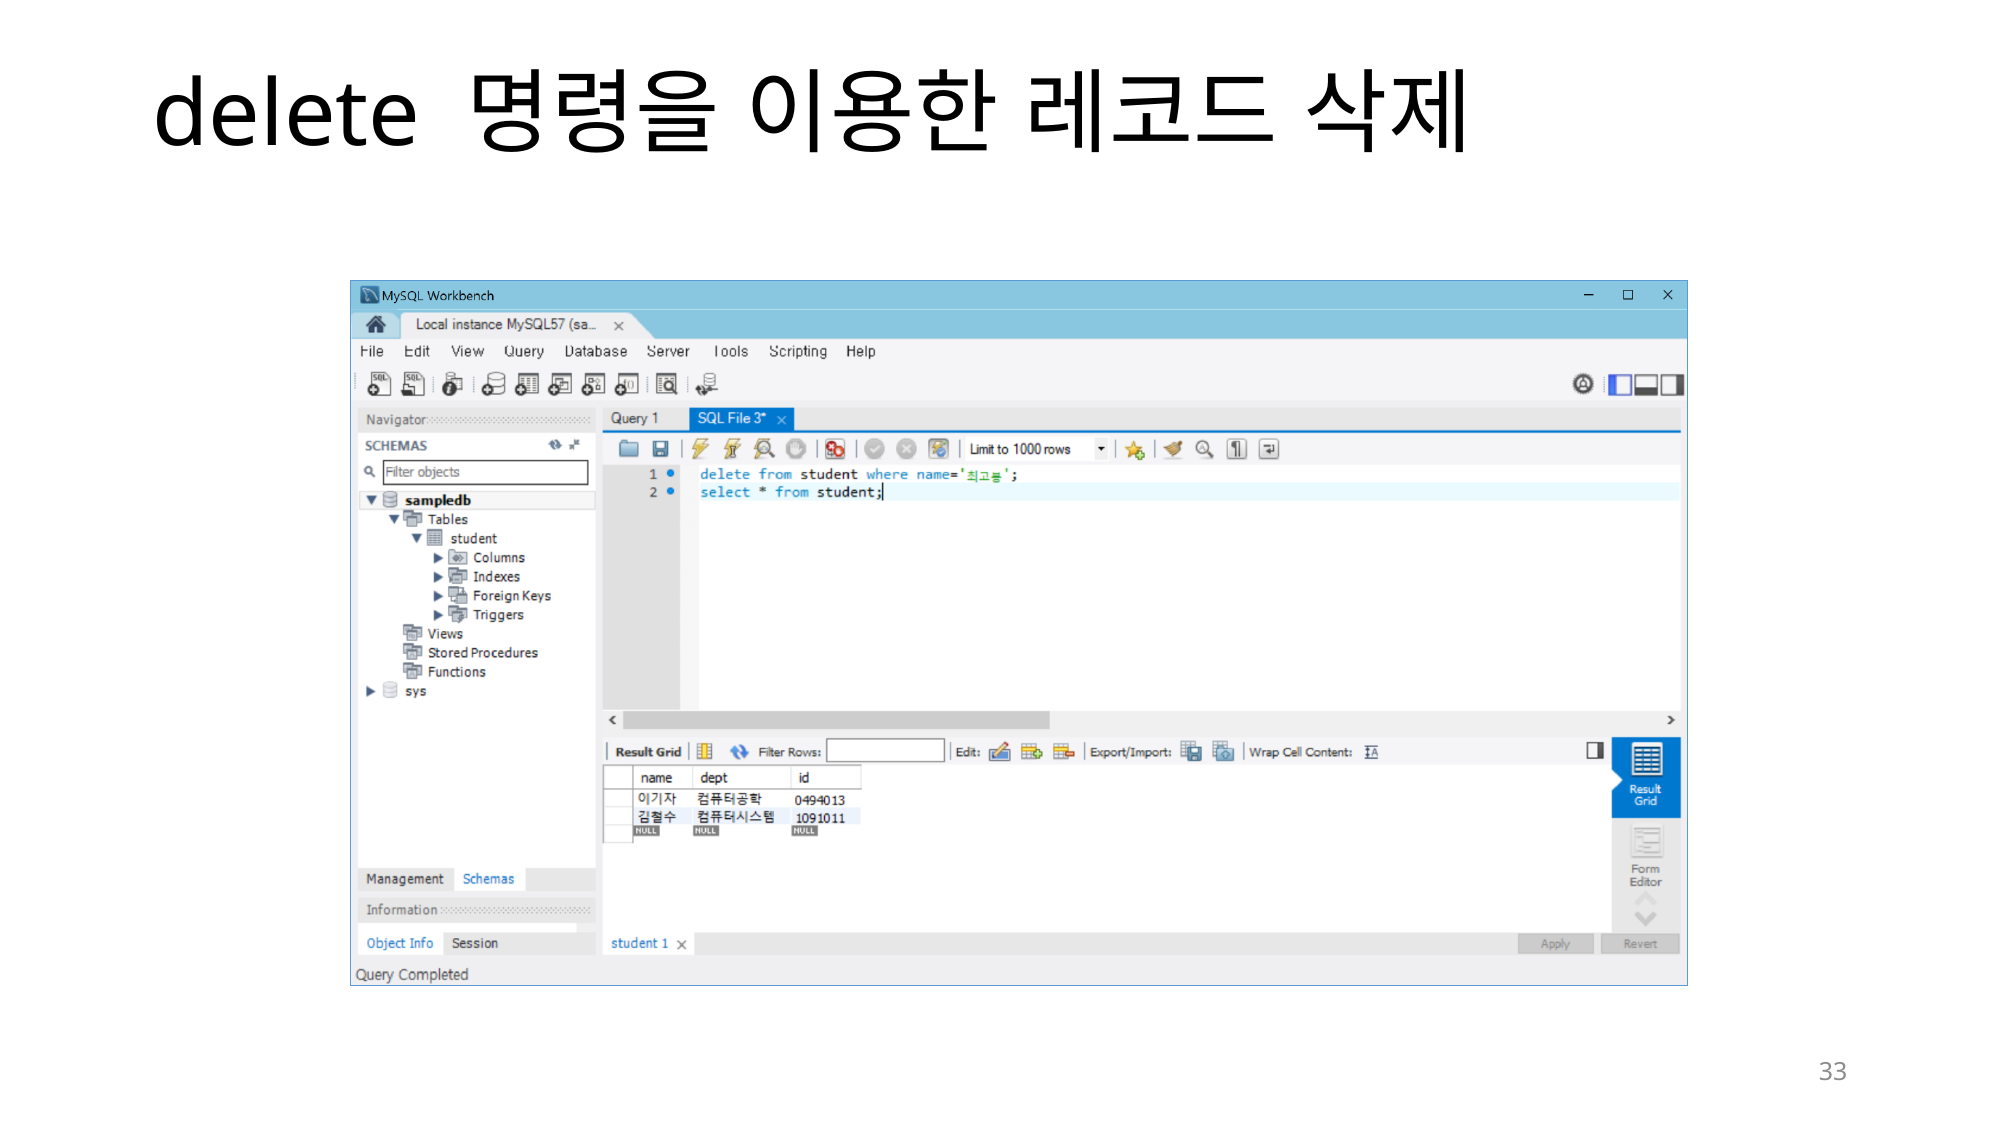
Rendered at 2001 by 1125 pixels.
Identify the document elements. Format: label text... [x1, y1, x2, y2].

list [350, 280, 1688, 986]
slide_number 33 [1412, 1042, 1863, 1103]
title delete 명령을 이용한 레코드 삭제 [137, 6, 1863, 225]
